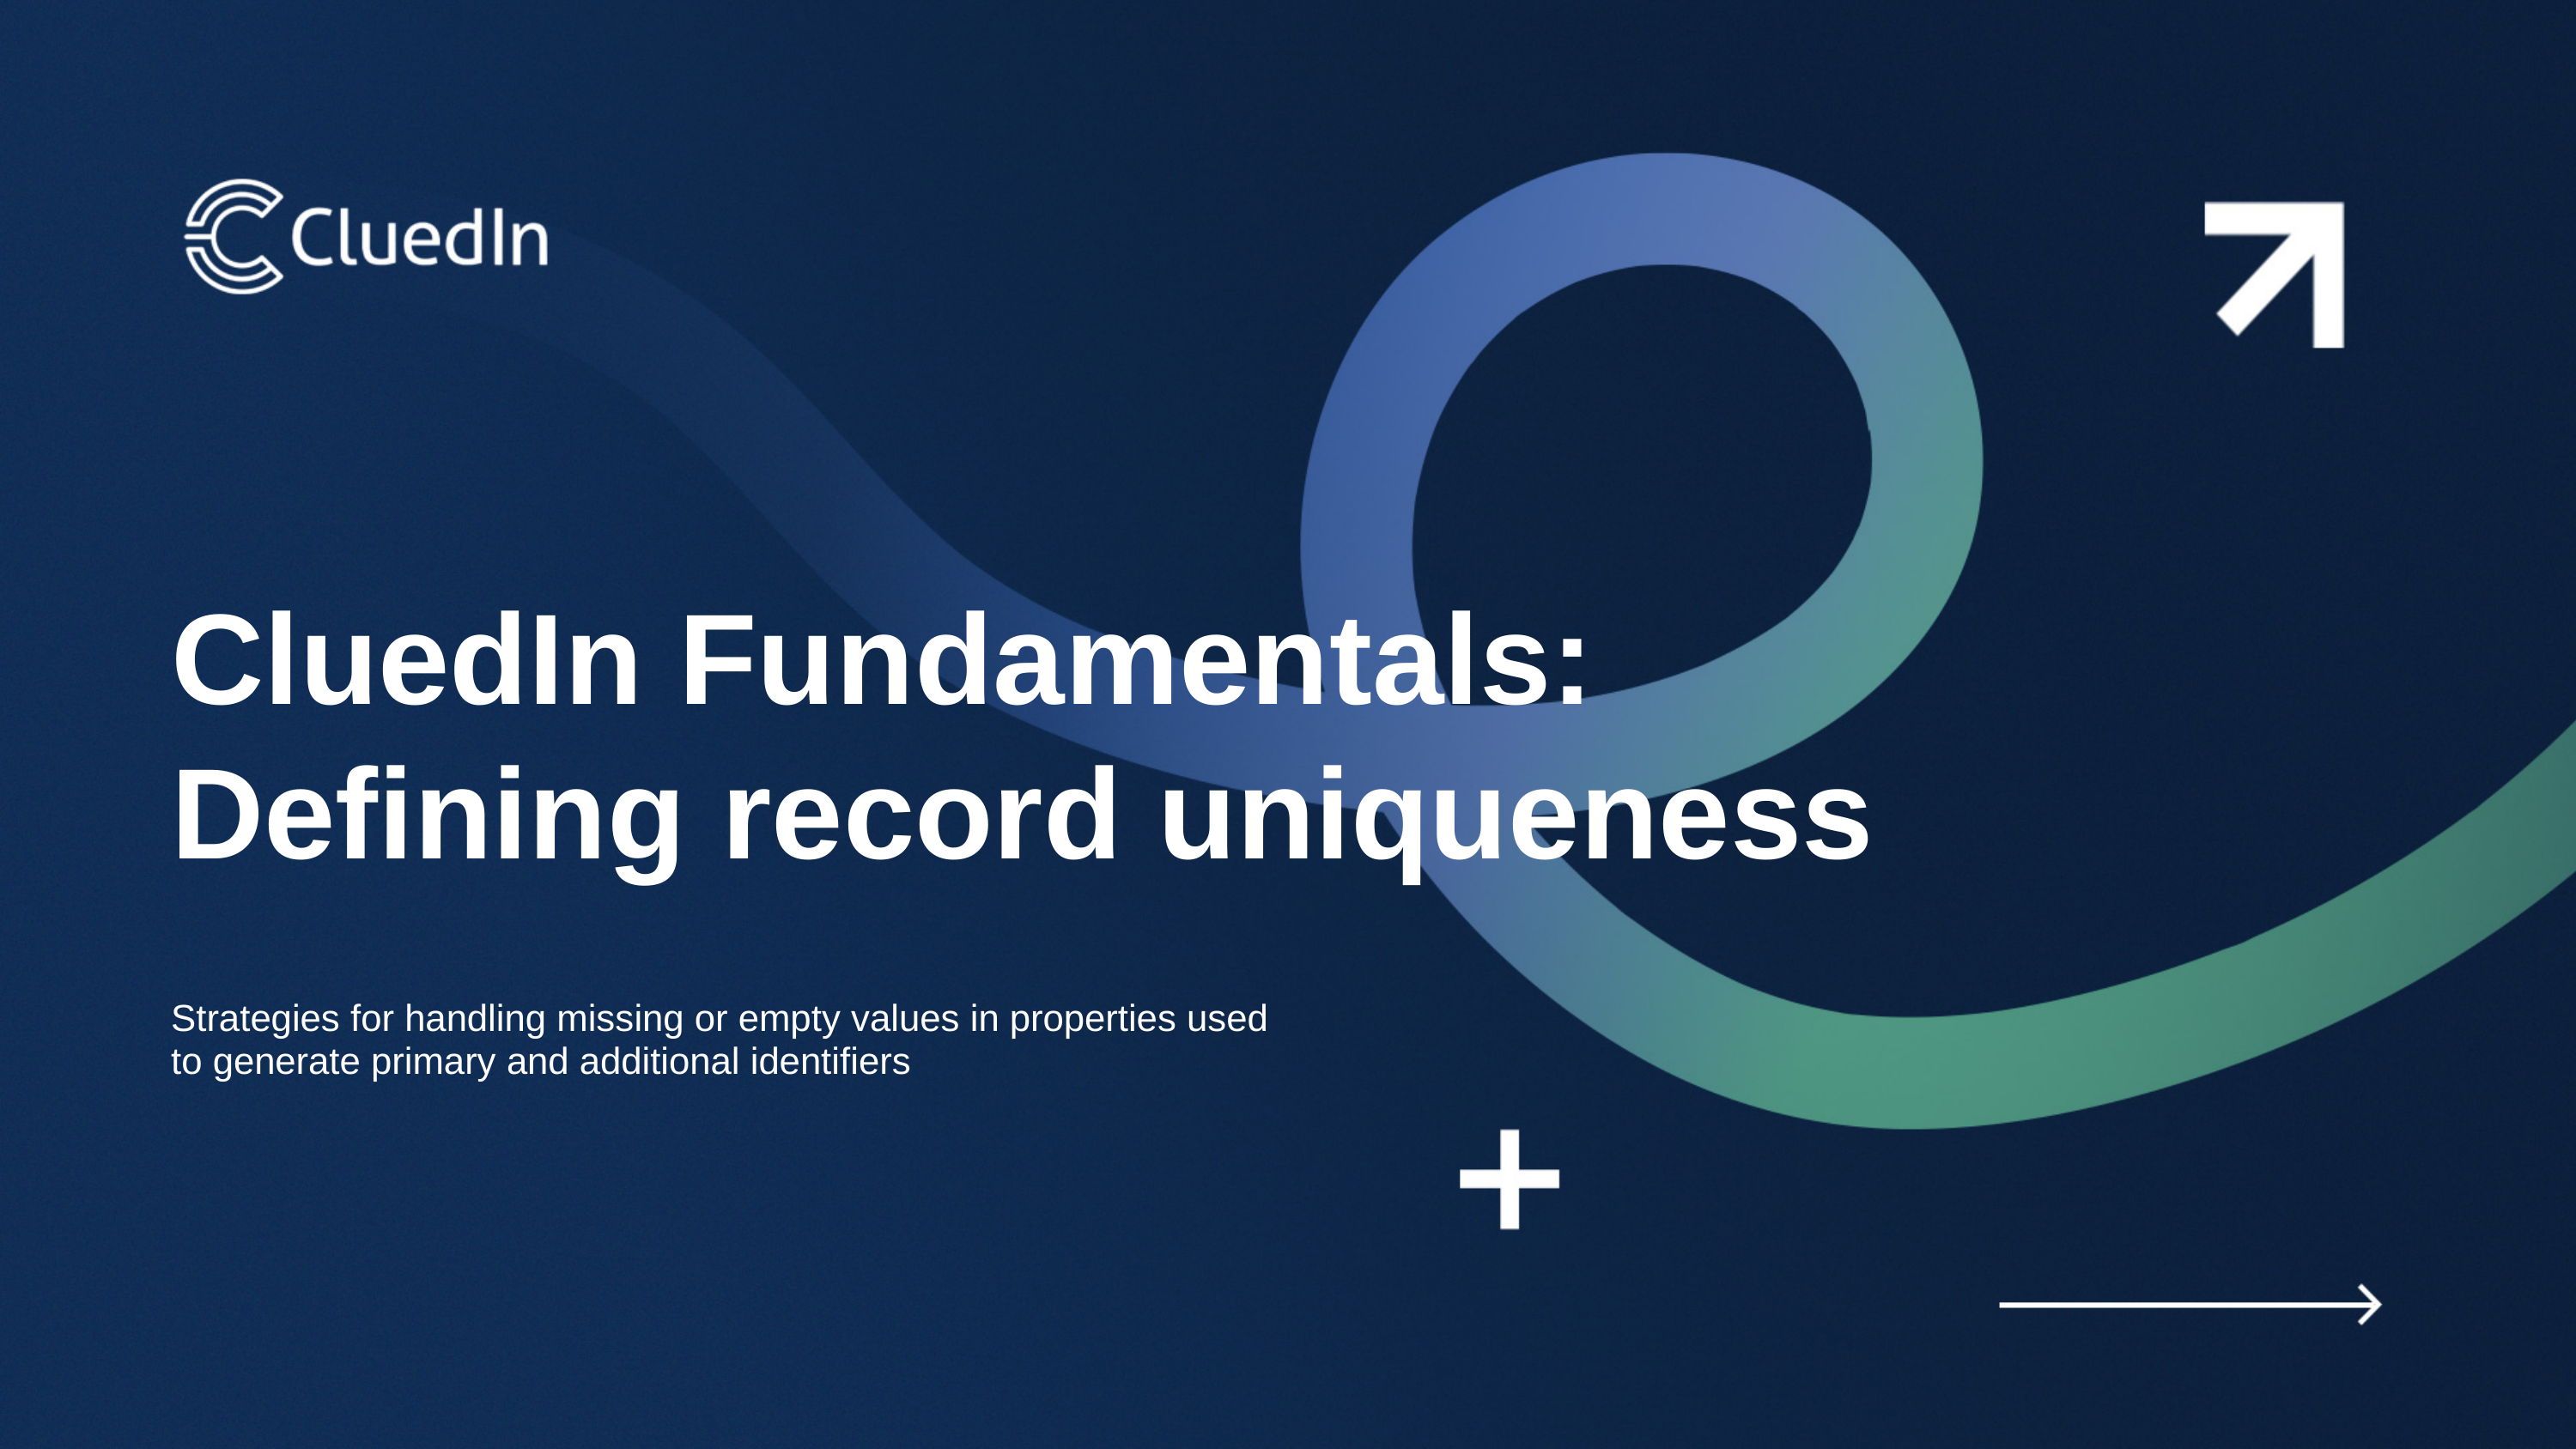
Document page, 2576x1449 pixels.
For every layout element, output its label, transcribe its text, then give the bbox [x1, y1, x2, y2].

list CluedIn Fundamentals: Defining record uniqueness [158, 569, 2014, 901]
picture [0, 0, 2576, 1449]
list Strategies for handling missing or empty values in properties used to generate primary and additional identifiers [158, 989, 1288, 1177]
